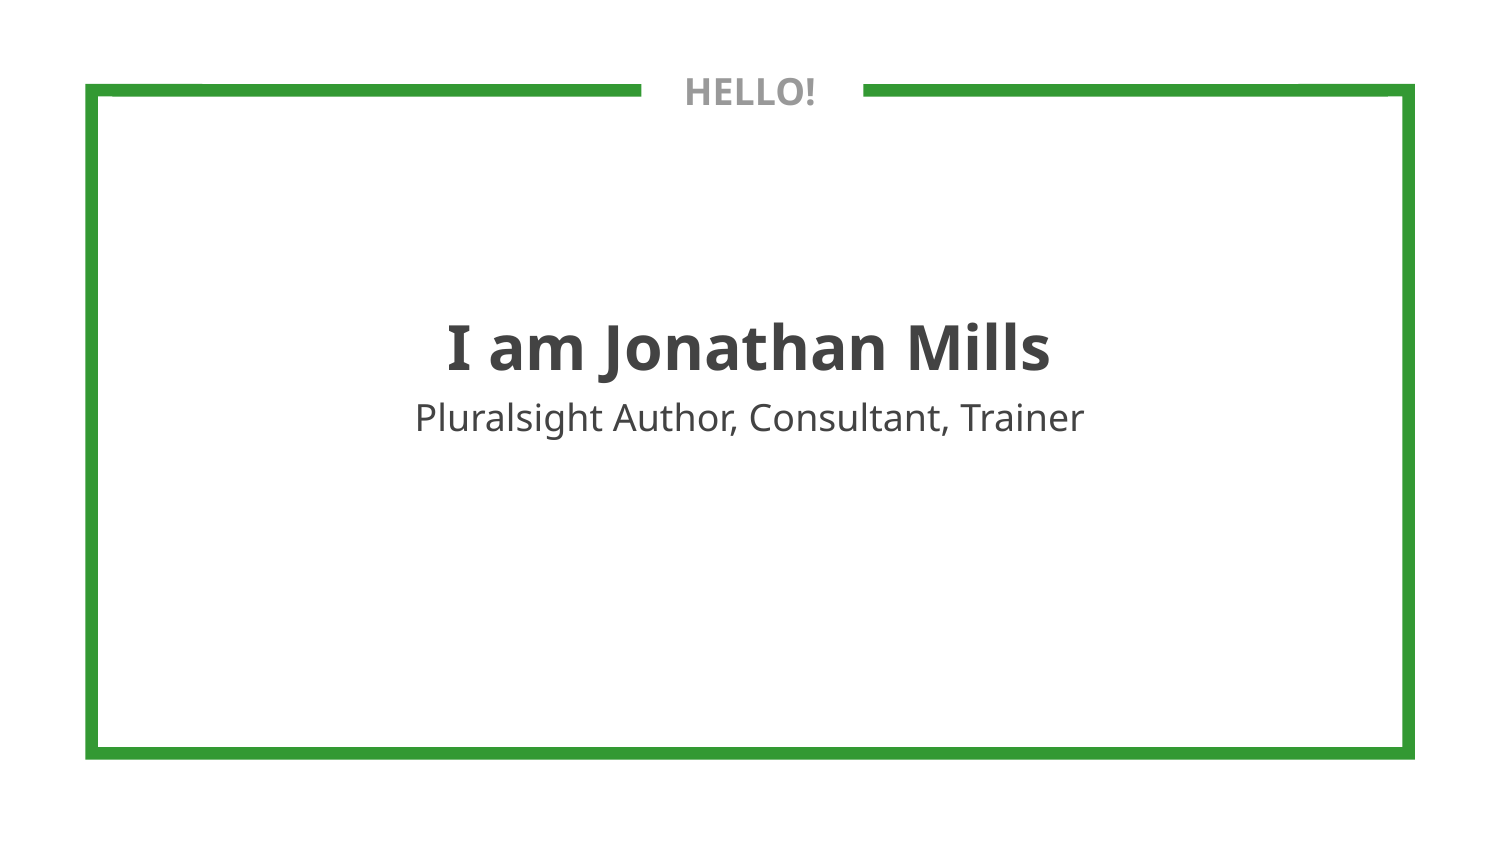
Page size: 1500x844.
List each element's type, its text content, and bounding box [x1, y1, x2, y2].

title HELLO! [641, 53, 859, 244]
list Pluralsight Author, Consultant, Trainer [209, 378, 1291, 508]
subtitle I am Jonathan Mills [209, 268, 1291, 378]
